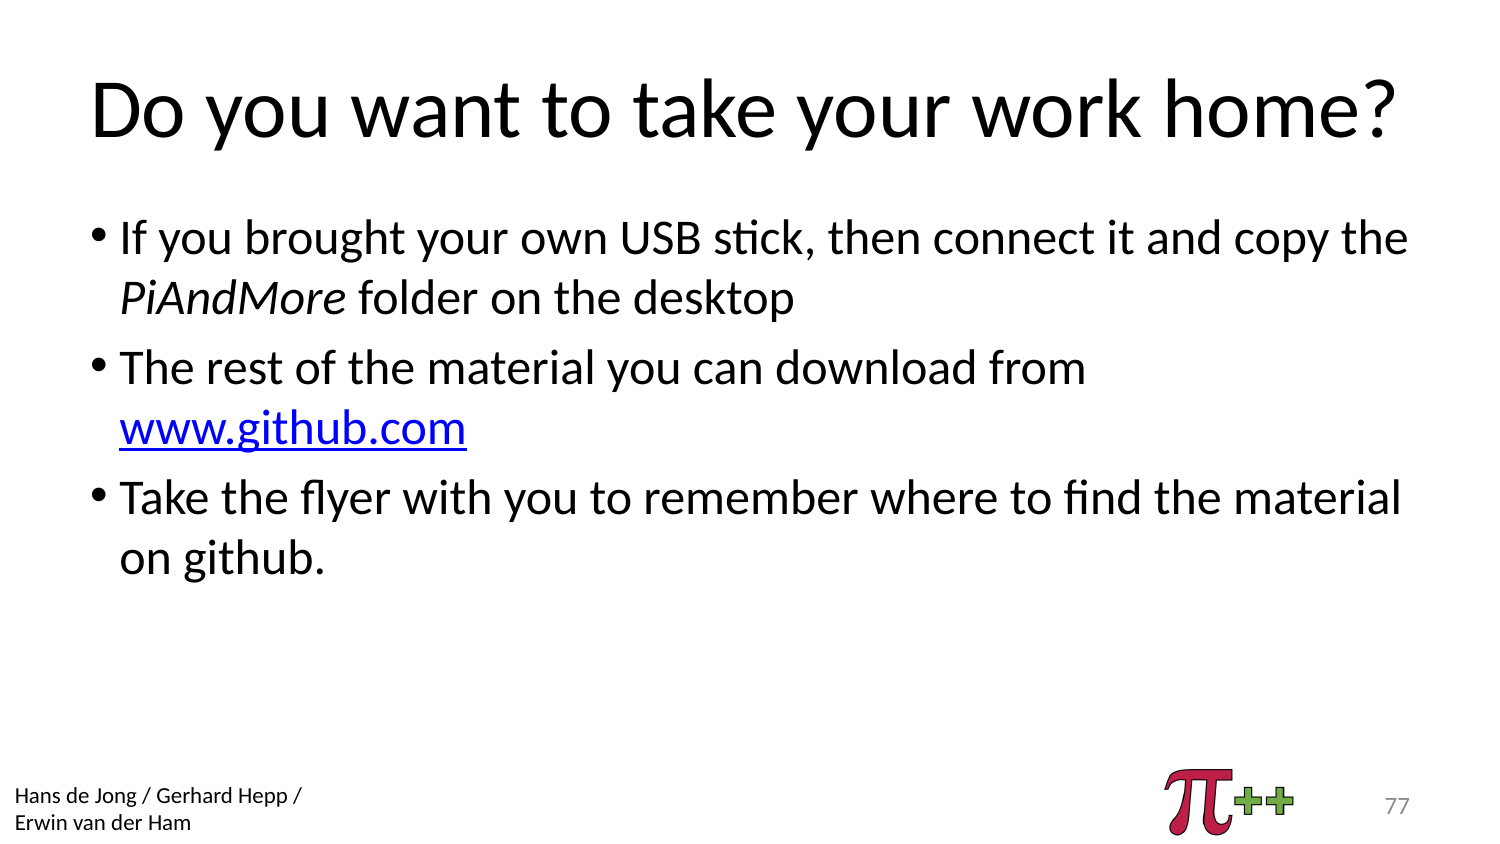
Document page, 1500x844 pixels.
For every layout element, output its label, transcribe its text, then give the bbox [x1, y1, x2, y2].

list If you brought your own USB stick, then connect it and copy the PiAndMore folder on the desktop The rest of the material you can download from www.github.com Take the flyer with you to remember where to find the material on github. [75, 196, 1425, 754]
title Do you want to take your work home? [75, 33, 1425, 175]
picture [1163, 768, 1294, 836]
slide_number 77 [1340, 782, 1425, 827]
